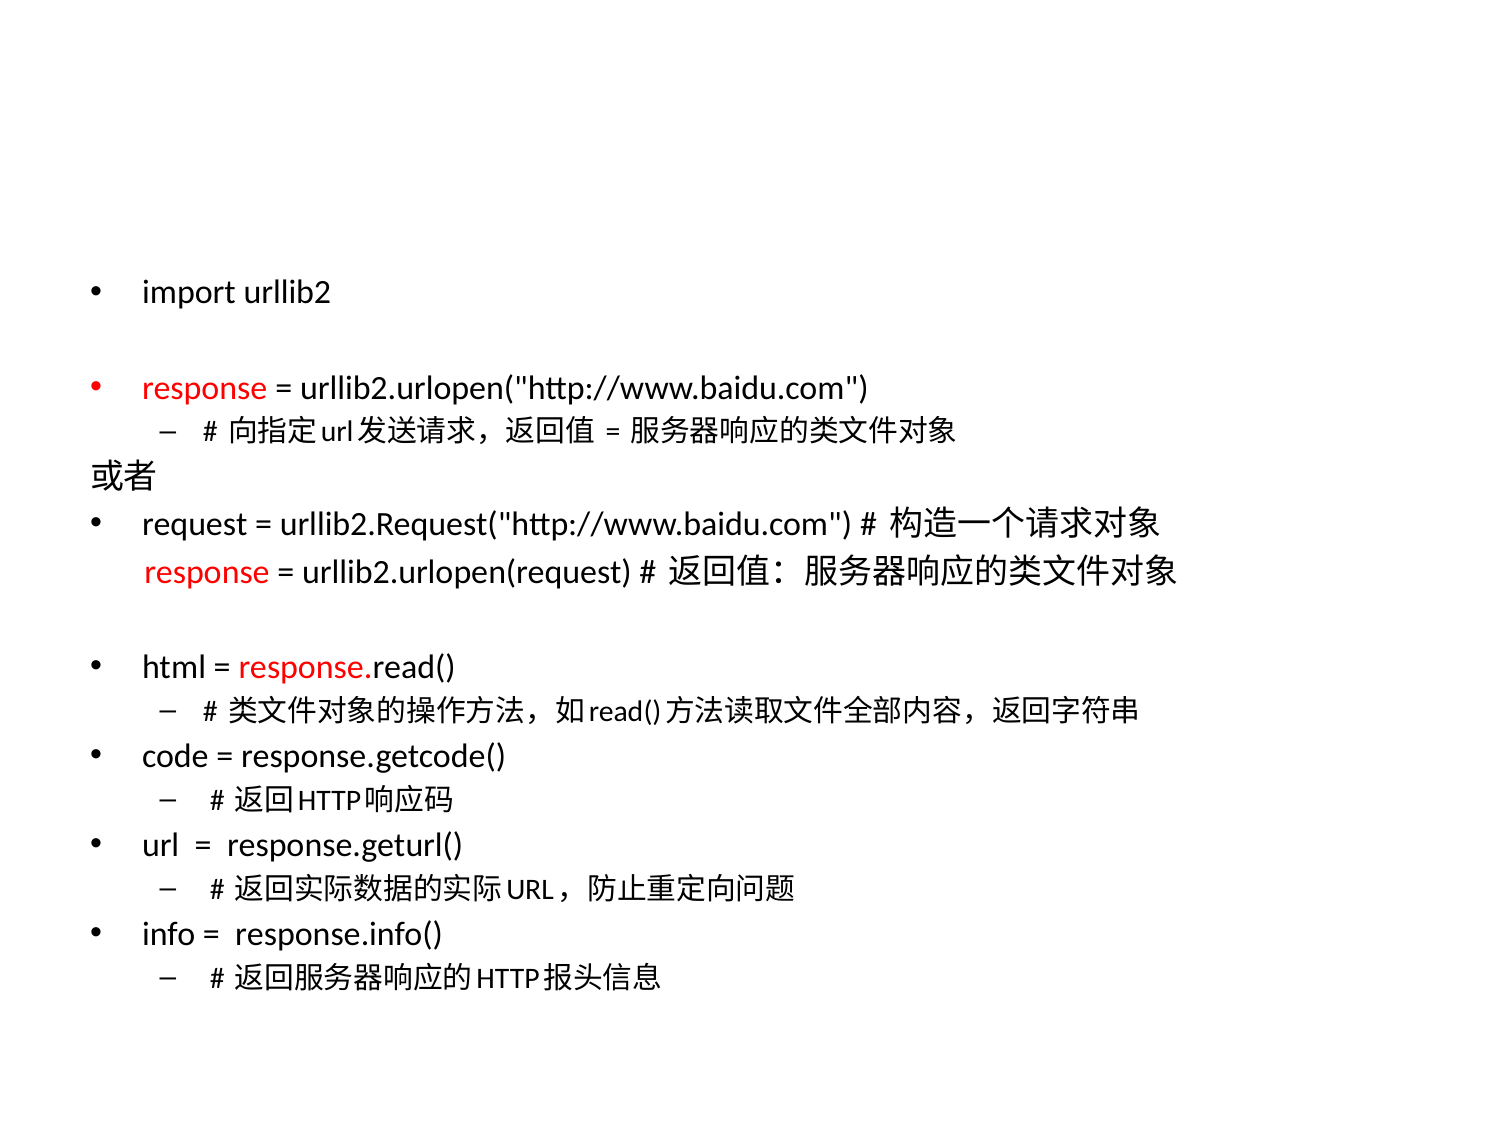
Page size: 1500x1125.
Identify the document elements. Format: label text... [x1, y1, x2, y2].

list import urllib2 response = urllib2.urlopen("http://www.baidu.com") # 向指定url发送请求，返回值 = 服务器响应的类文件对象 或者 request = urllib2.Request("http://www.baidu.com") # 构造一个请求对象 response = urllib2.urlopen(request) # 返回值：服务器响应的类文件对象 html = response.read() # 类文件对象的操作方法，如read()方法读取文件全部内容，返回字符串 code = response.getcode() # 返回HTTP响应码 url = response.geturl() # 返回实际数据的实际URL，防止重定向问题 info = response.info() # 返回服务器响应的HTTP报头信息 [75, 262, 1425, 1005]
